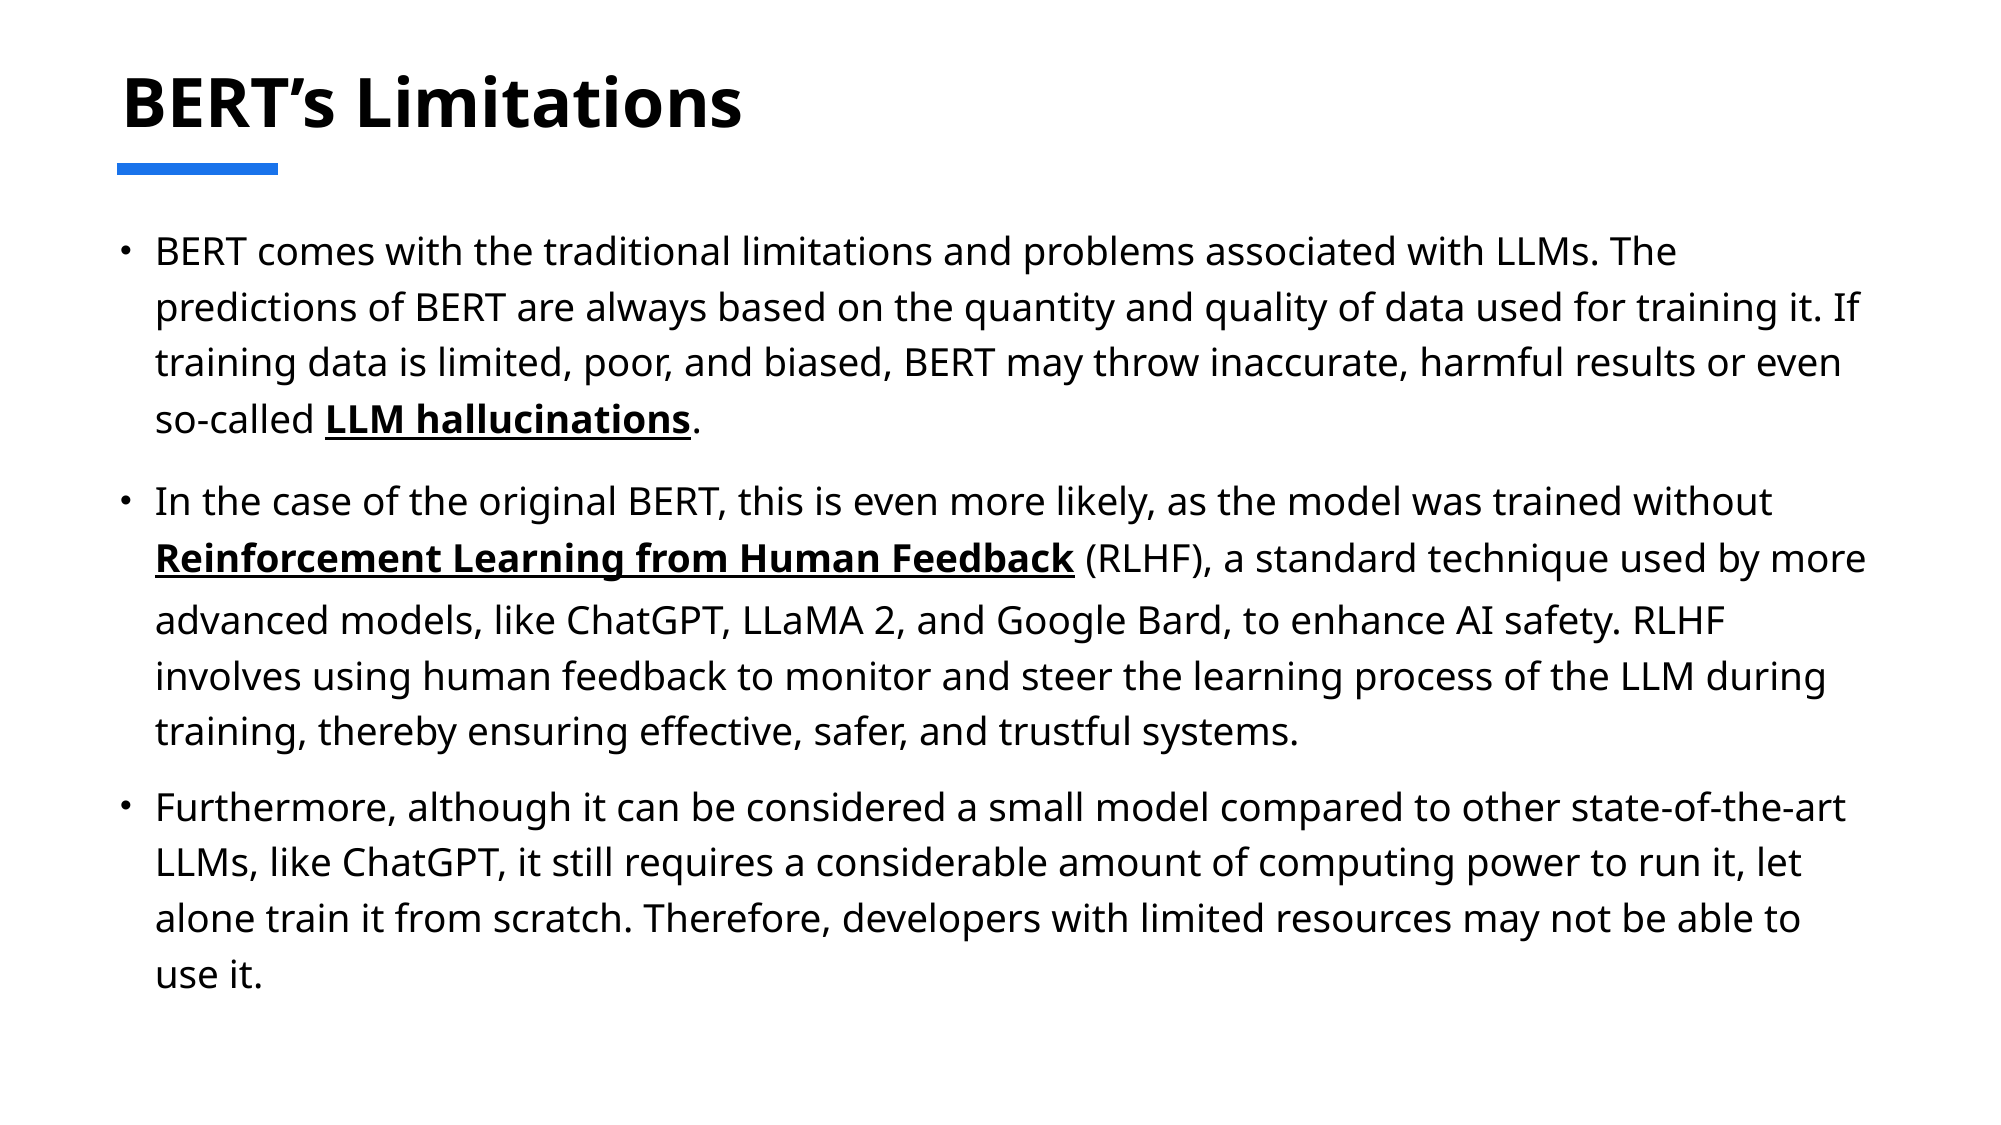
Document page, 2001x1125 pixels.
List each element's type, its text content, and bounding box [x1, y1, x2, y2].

list BERT comes with the traditional limitations and problems associated with LLMs. The predictions of BERT are always based on the quantity and quality of data used for training it. If training data is limited, poor, and biased, BERT may throw inaccurate, harmful results or even so-called LLM hallucinations. In the case of the original BERT, this is even more likely, as the model was trained without Reinforcement Learning from Human Feedback (RLHF), a standard technique used by more advanced models, like ChatGPT, LLaMA 2, and Google Bard, to enhance AI safety. RLHF involves using human feedback to monitor and steer the learning process of the LLM during training, thereby ensuring effective, safer, and trustful systems. Furthermore, although it can be considered a small model compared to other state-of-the-art LLMs, like ChatGPT, it still requires a considerable amount of computing power to run it, let alone train it from scratch. Therefore, developers with limited resources may not be able to use it. [105, 209, 1892, 1017]
title BERT’s Limitations [106, 51, 1894, 232]
